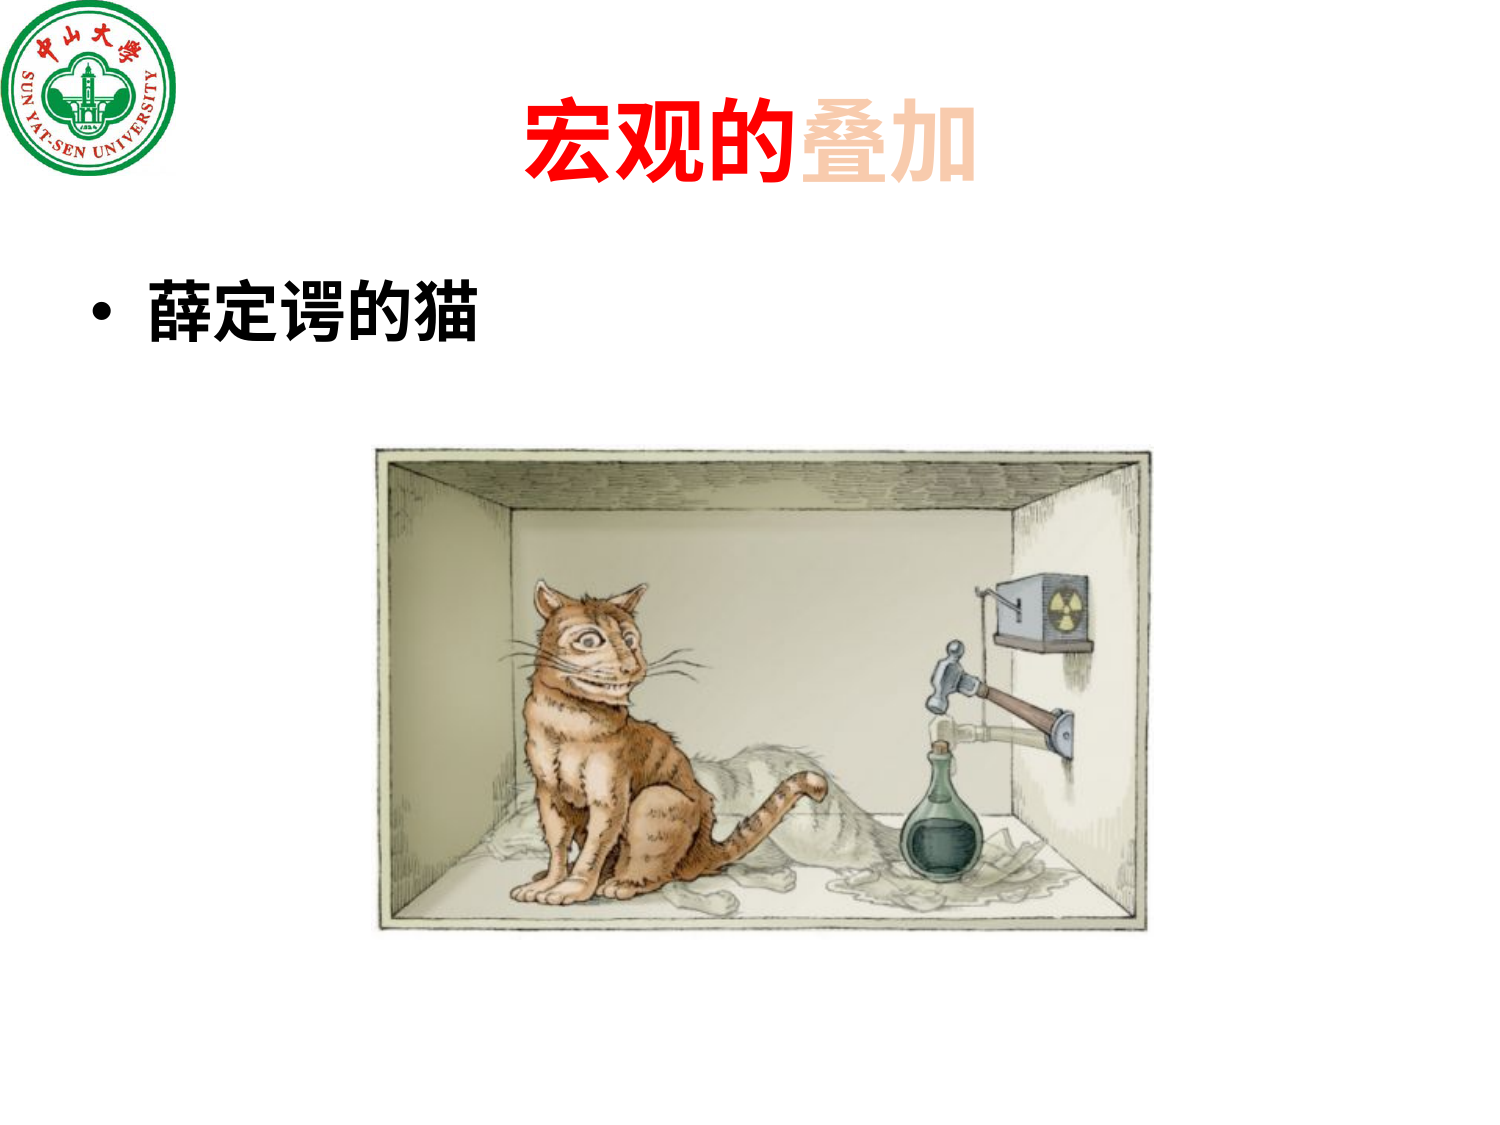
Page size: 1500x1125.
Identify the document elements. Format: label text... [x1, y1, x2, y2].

title 宏观的叠加 [79, 44, 1426, 233]
picture [0, 0, 177, 177]
list 薛定谔的猫 [74, 262, 1426, 1006]
picture [371, 444, 1154, 940]
